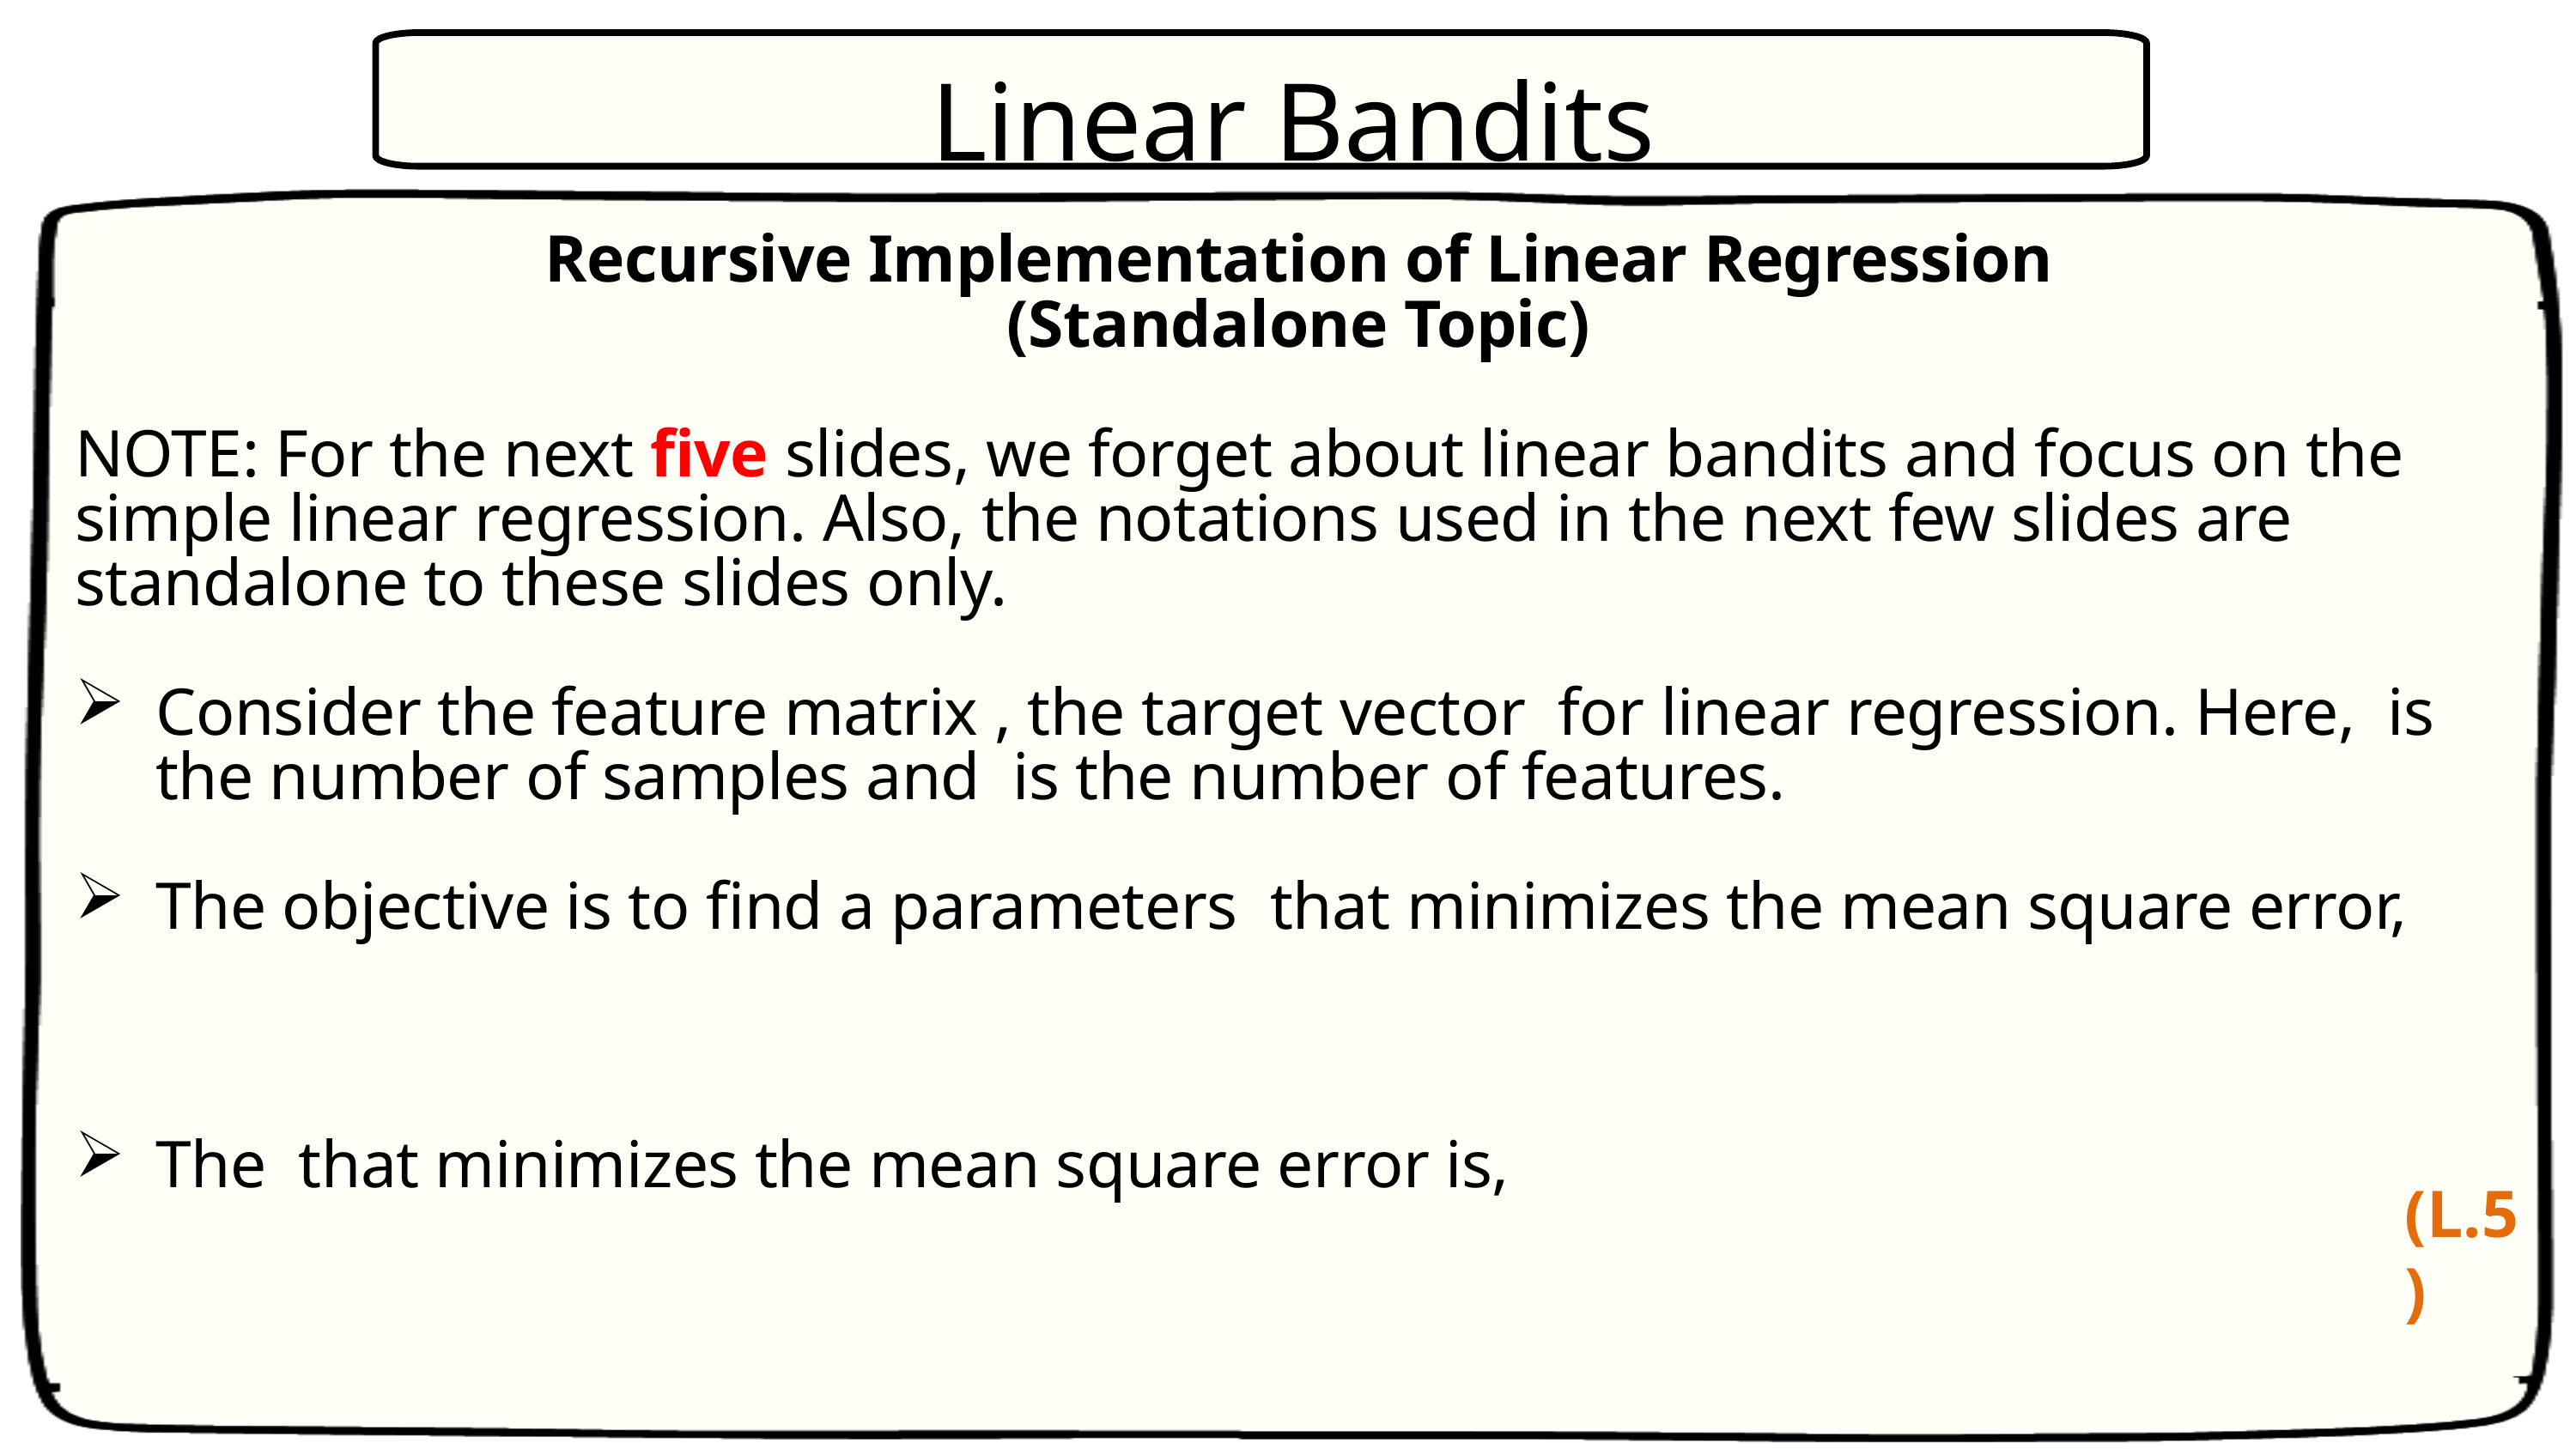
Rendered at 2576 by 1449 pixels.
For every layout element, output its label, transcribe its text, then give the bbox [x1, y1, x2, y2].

text_box Linear Bandits [10, 0, 2576, 183]
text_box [375, 32, 2148, 167]
picture [21, 189, 2566, 1449]
